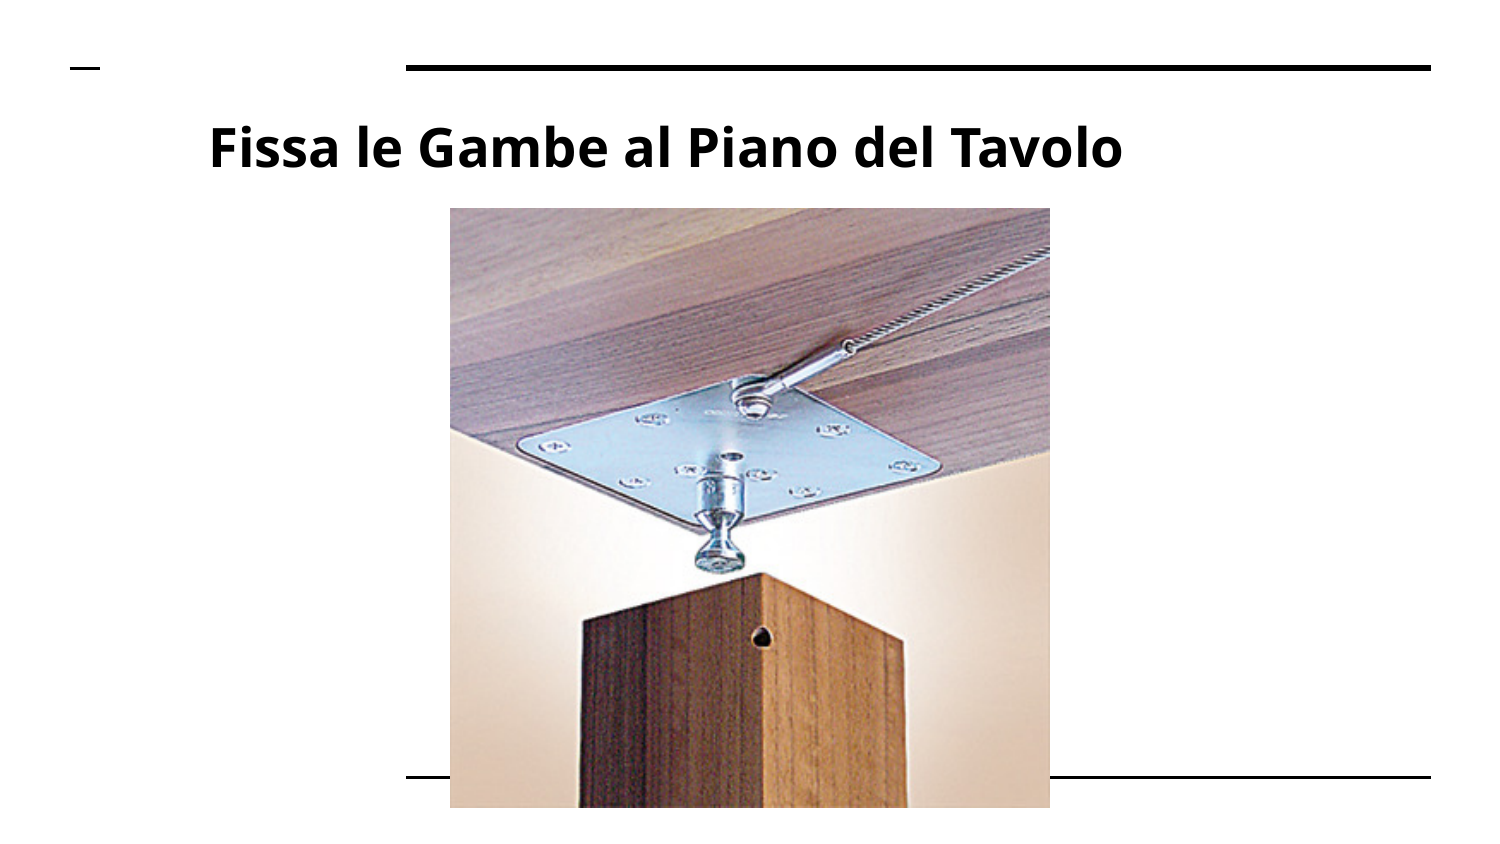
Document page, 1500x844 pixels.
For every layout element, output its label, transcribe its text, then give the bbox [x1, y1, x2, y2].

title Fissa le Gambe al Piano del Tavolo [193, 94, 1419, 199]
picture [450, 208, 1050, 808]
